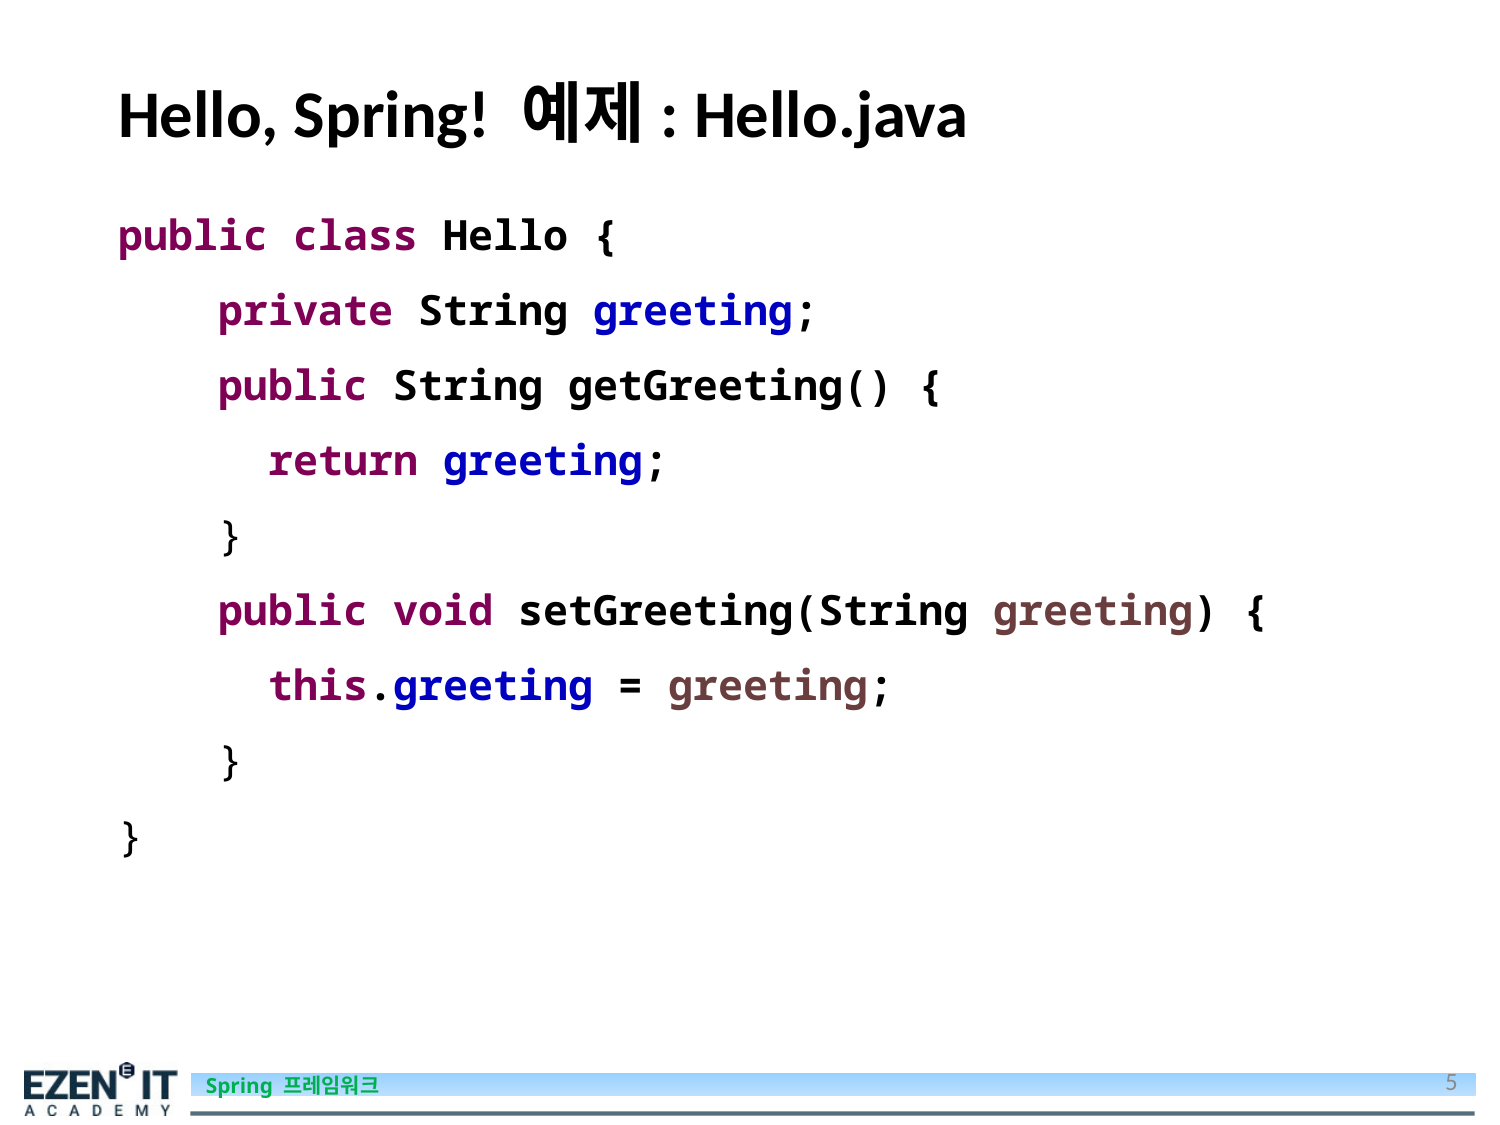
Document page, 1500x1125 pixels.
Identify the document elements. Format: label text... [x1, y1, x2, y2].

title Hello, Spring! 예제: Hello.java [103, 59, 1397, 172]
picture [24, 1062, 178, 1116]
list public class Hello { private String greeting; public String getGreeting() { return greeting; } public void setGreeting(String greeting) { this.greeting = greeting; } } [103, 201, 1397, 1044]
slide_number 5 [1405, 1048, 1473, 1113]
